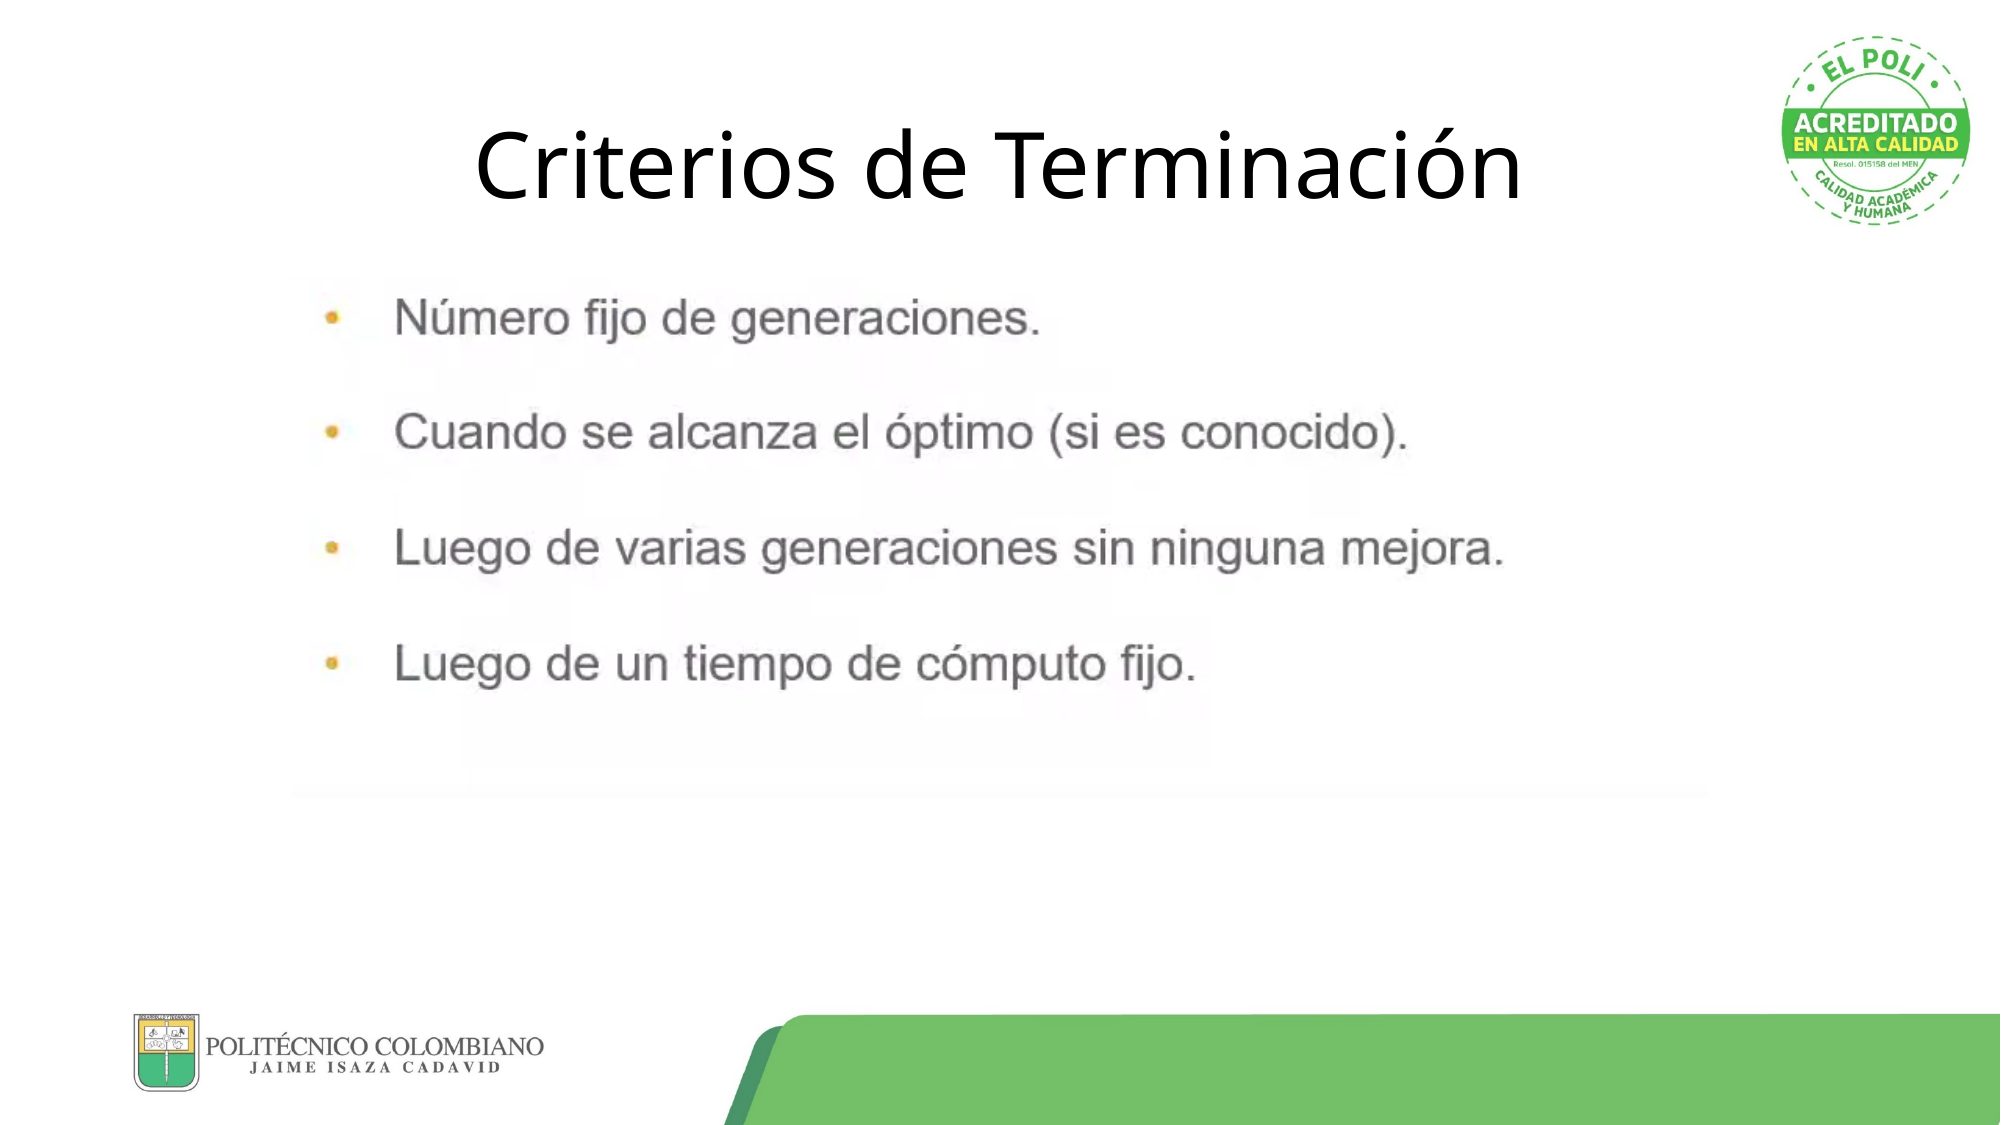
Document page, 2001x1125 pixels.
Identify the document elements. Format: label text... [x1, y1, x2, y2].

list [291, 277, 1709, 798]
title Criterios de Terminación [137, 59, 1863, 278]
